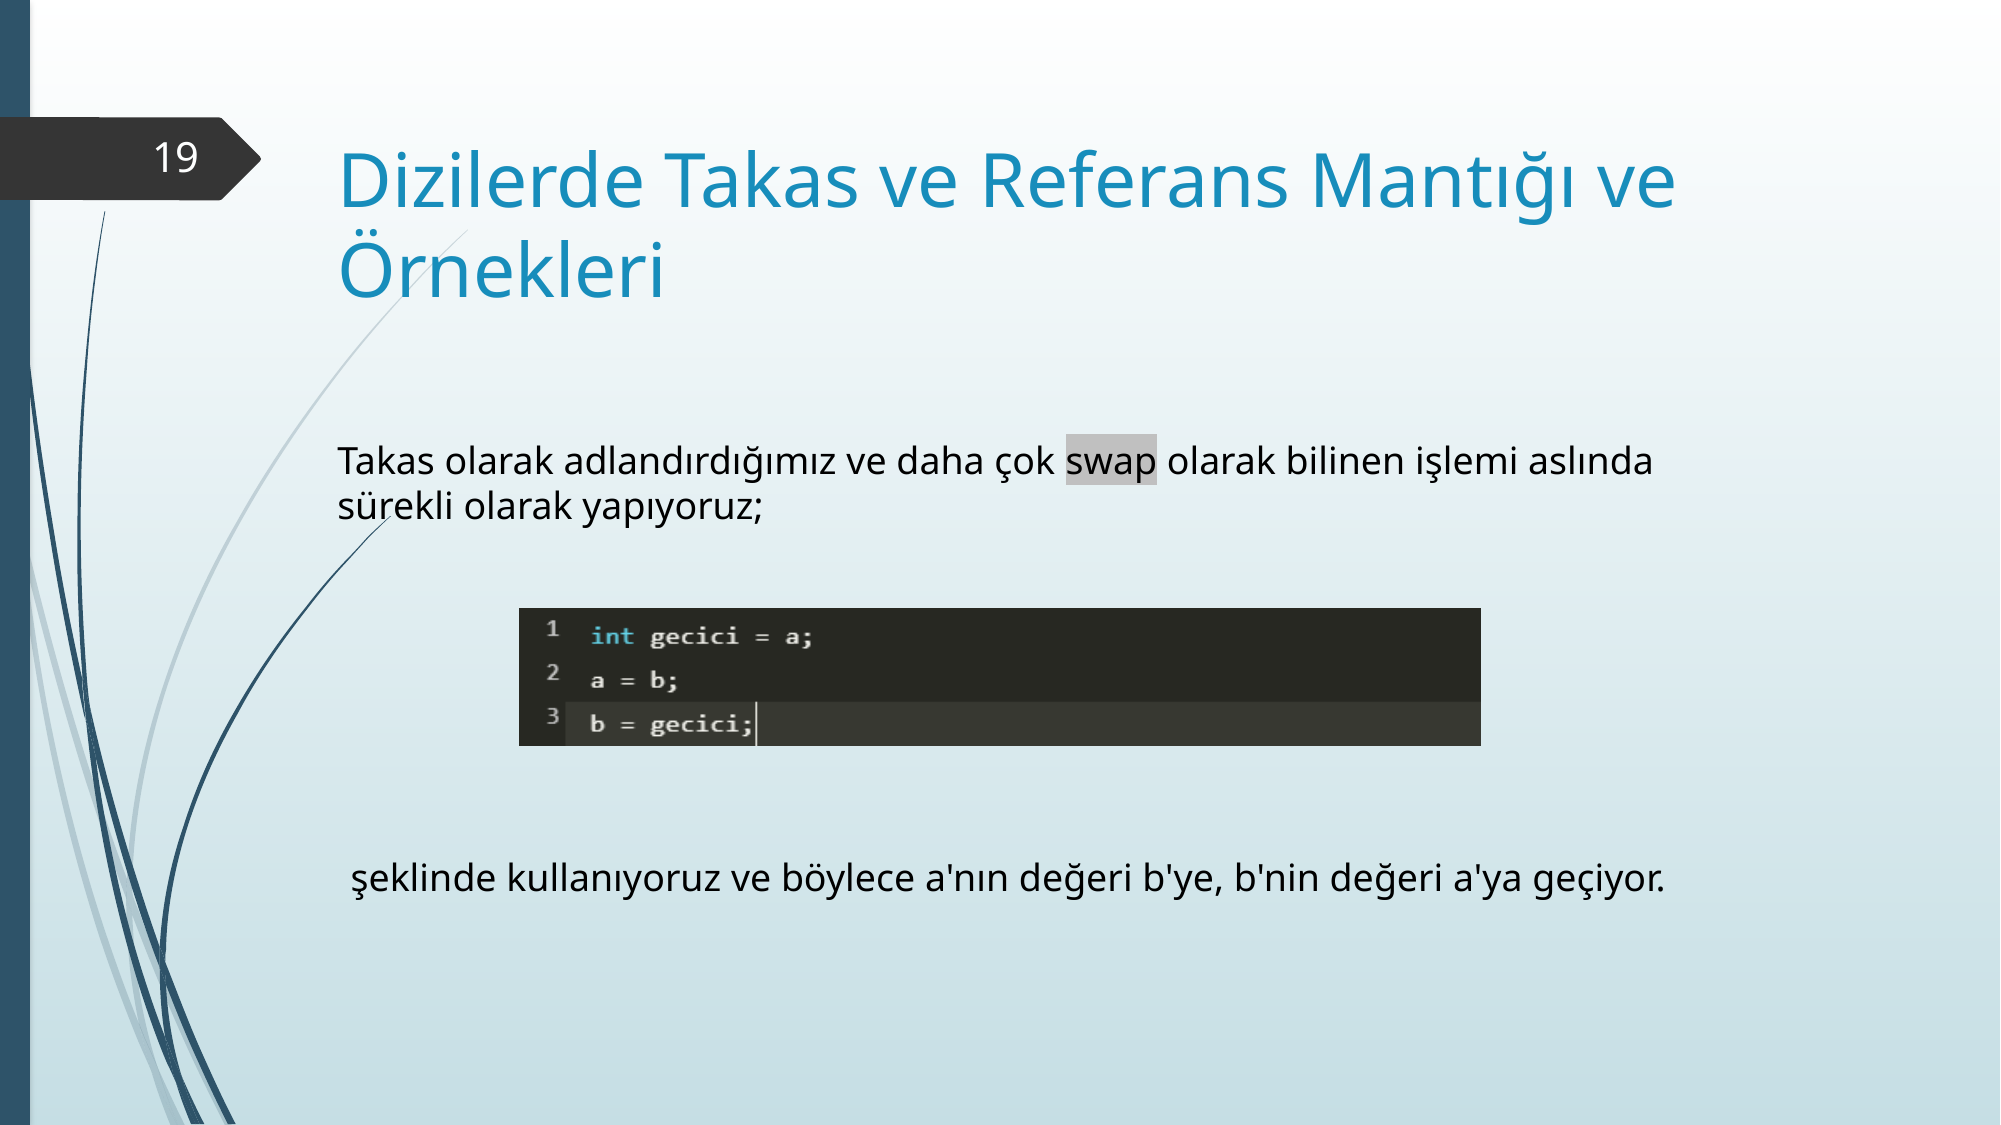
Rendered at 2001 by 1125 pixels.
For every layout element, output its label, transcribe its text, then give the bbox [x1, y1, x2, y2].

picture [518, 607, 1482, 746]
text_box şeklinde kullanıyoruz ve böylece a'nın değeri b'ye, b'nin değeri a'ya geçiyor. [335, 846, 1755, 907]
slide_number 19 [87, 129, 216, 190]
text_box Takas olarak adlandırdığımız ve daha çok swap olarak bilinen işlemi aslında sürekli olarak yapıyoruz; [322, 429, 1742, 535]
title Dizilerde Takas ve Referans Mantığı ve Örnekleri [322, 125, 1785, 336]
